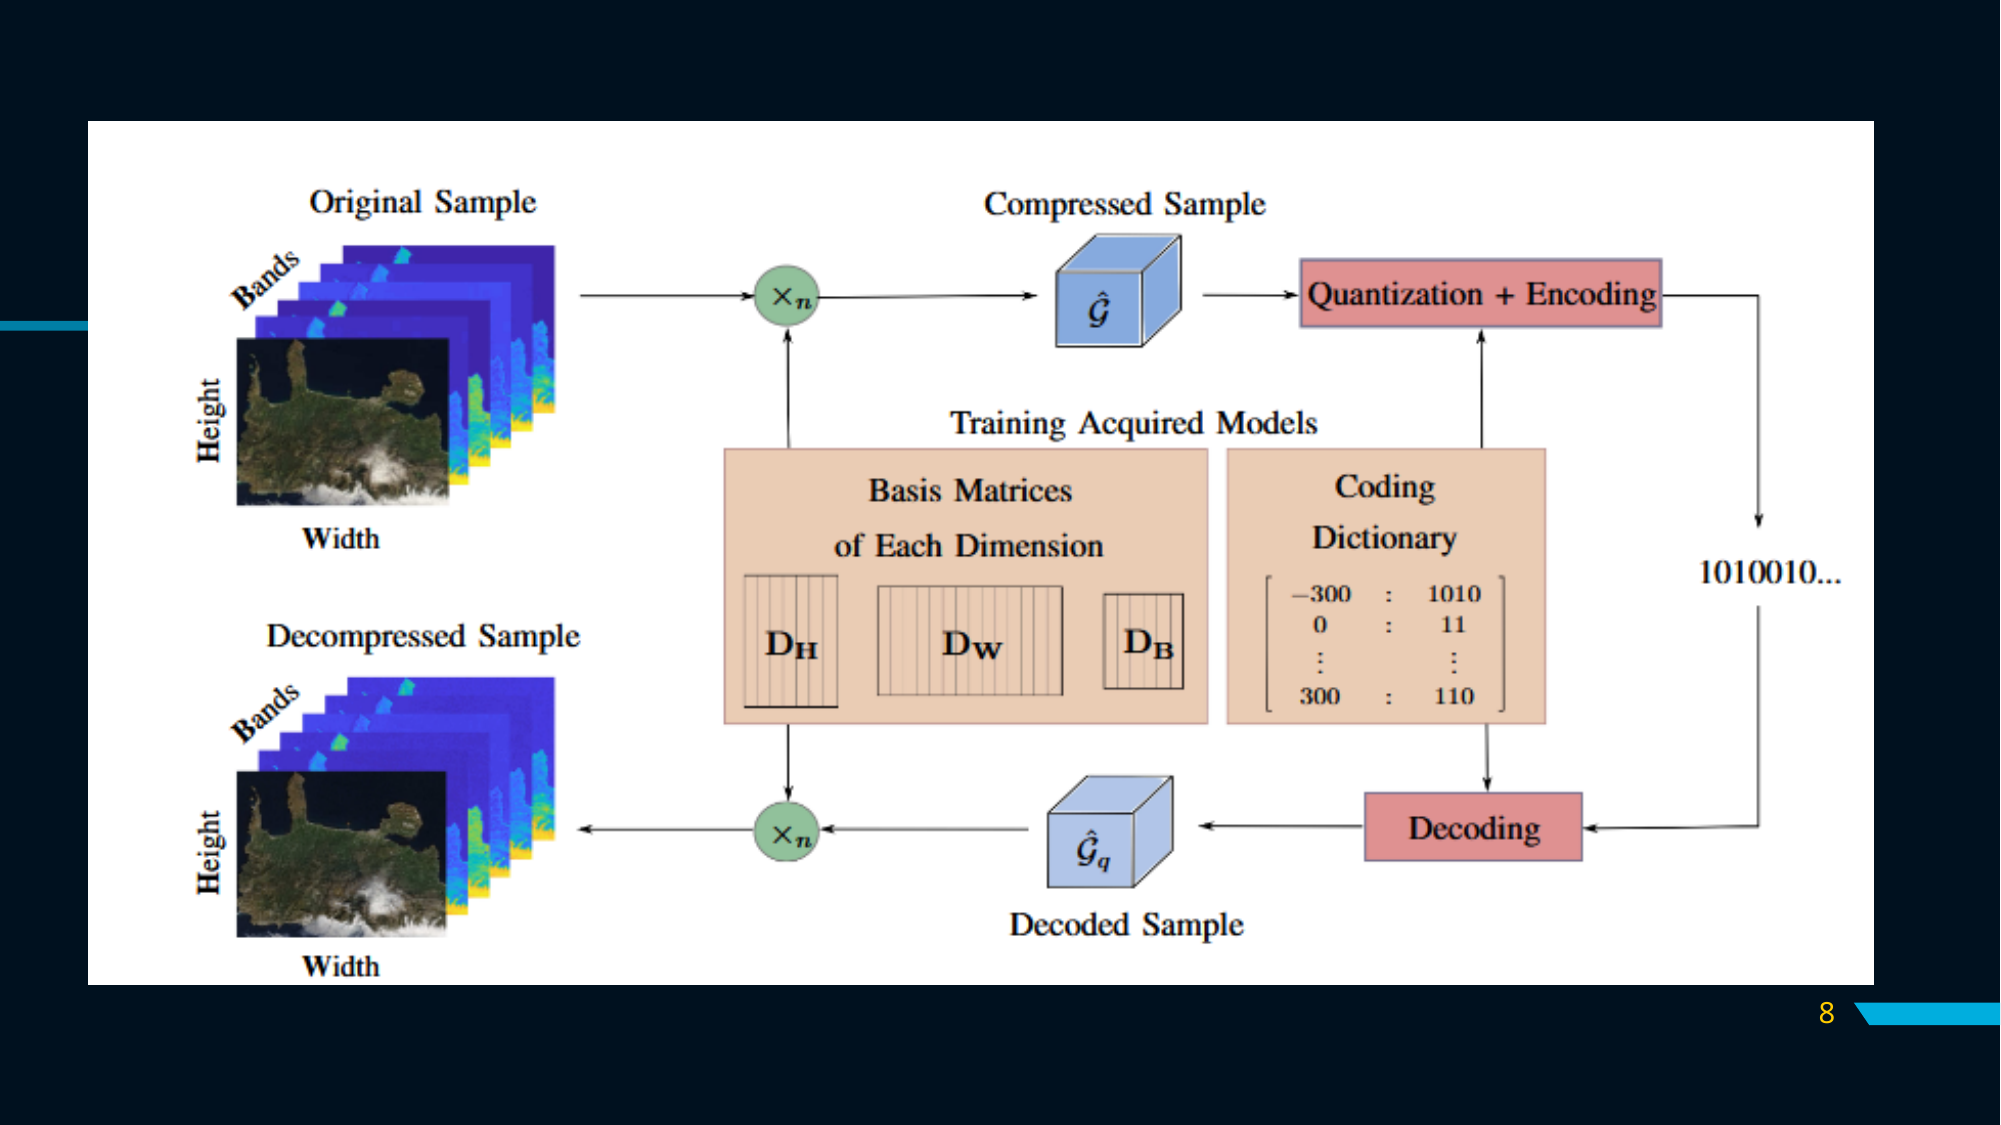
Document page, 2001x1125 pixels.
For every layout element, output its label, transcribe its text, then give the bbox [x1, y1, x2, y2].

slide_number 8 [1760, 985, 1851, 1045]
picture [87, 121, 1874, 985]
